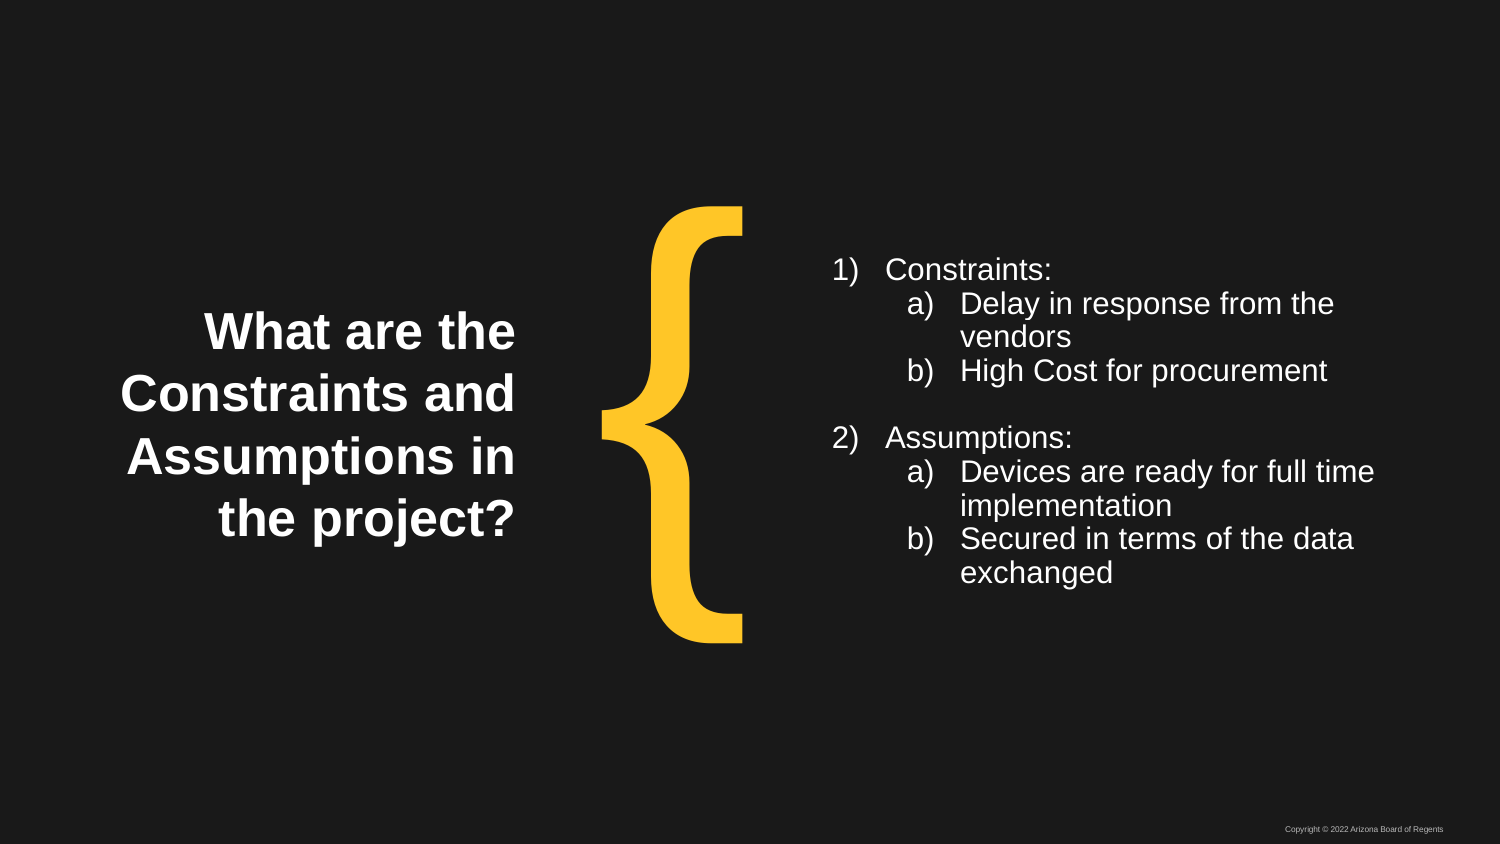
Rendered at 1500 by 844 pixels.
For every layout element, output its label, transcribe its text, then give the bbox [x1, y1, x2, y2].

title What are the Constraints and Assumptions in the project? [92, 51, 532, 793]
subtitle Constraints: Delay in response from the vendors High Cost for procurement Assumptions: Devices are ready for full time implementation Secured in terms of the data exchanged [795, 211, 1409, 633]
